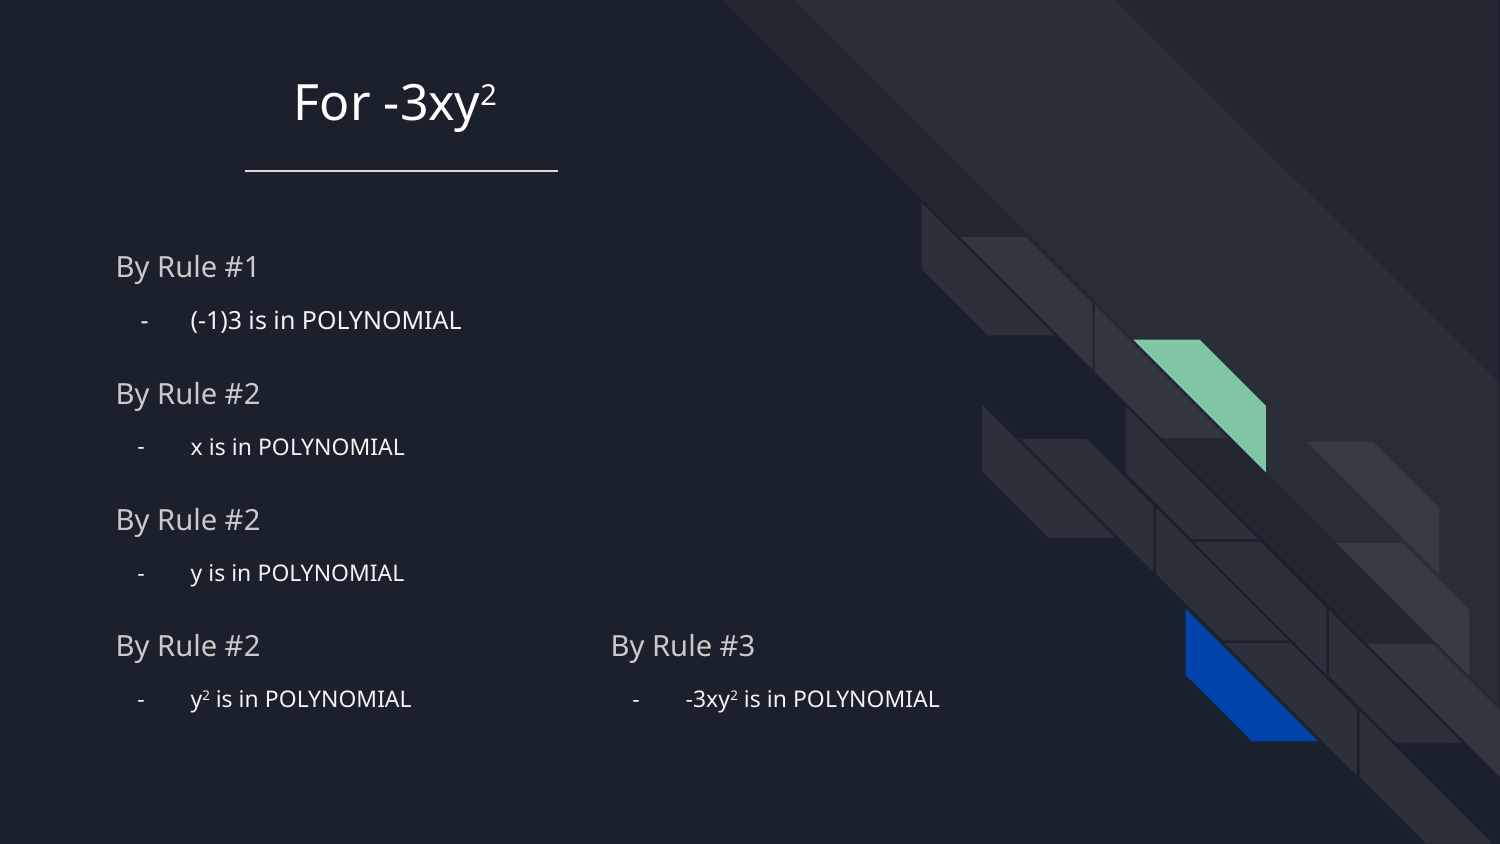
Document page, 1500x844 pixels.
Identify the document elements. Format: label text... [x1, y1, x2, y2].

title For -3xy2 [278, 55, 525, 136]
text_box By Rule #1 [100, 239, 596, 292]
text_box By Rule #2 [100, 365, 596, 419]
text_box (-1)3 is in POLYNOMIAL [100, 292, 596, 347]
text_box By Rule #3 [595, 618, 1091, 671]
text_box y2 is in POLYNOMIAL [100, 671, 595, 726]
text_box By Rule #2 [100, 492, 596, 545]
text_box -3xy2 is in POLYNOMIAL [595, 671, 1091, 726]
text_box By Rule #2 [100, 618, 595, 671]
text_box x is in POLYNOMIAL [100, 419, 596, 473]
text_box y is in POLYNOMIAL [100, 545, 596, 599]
